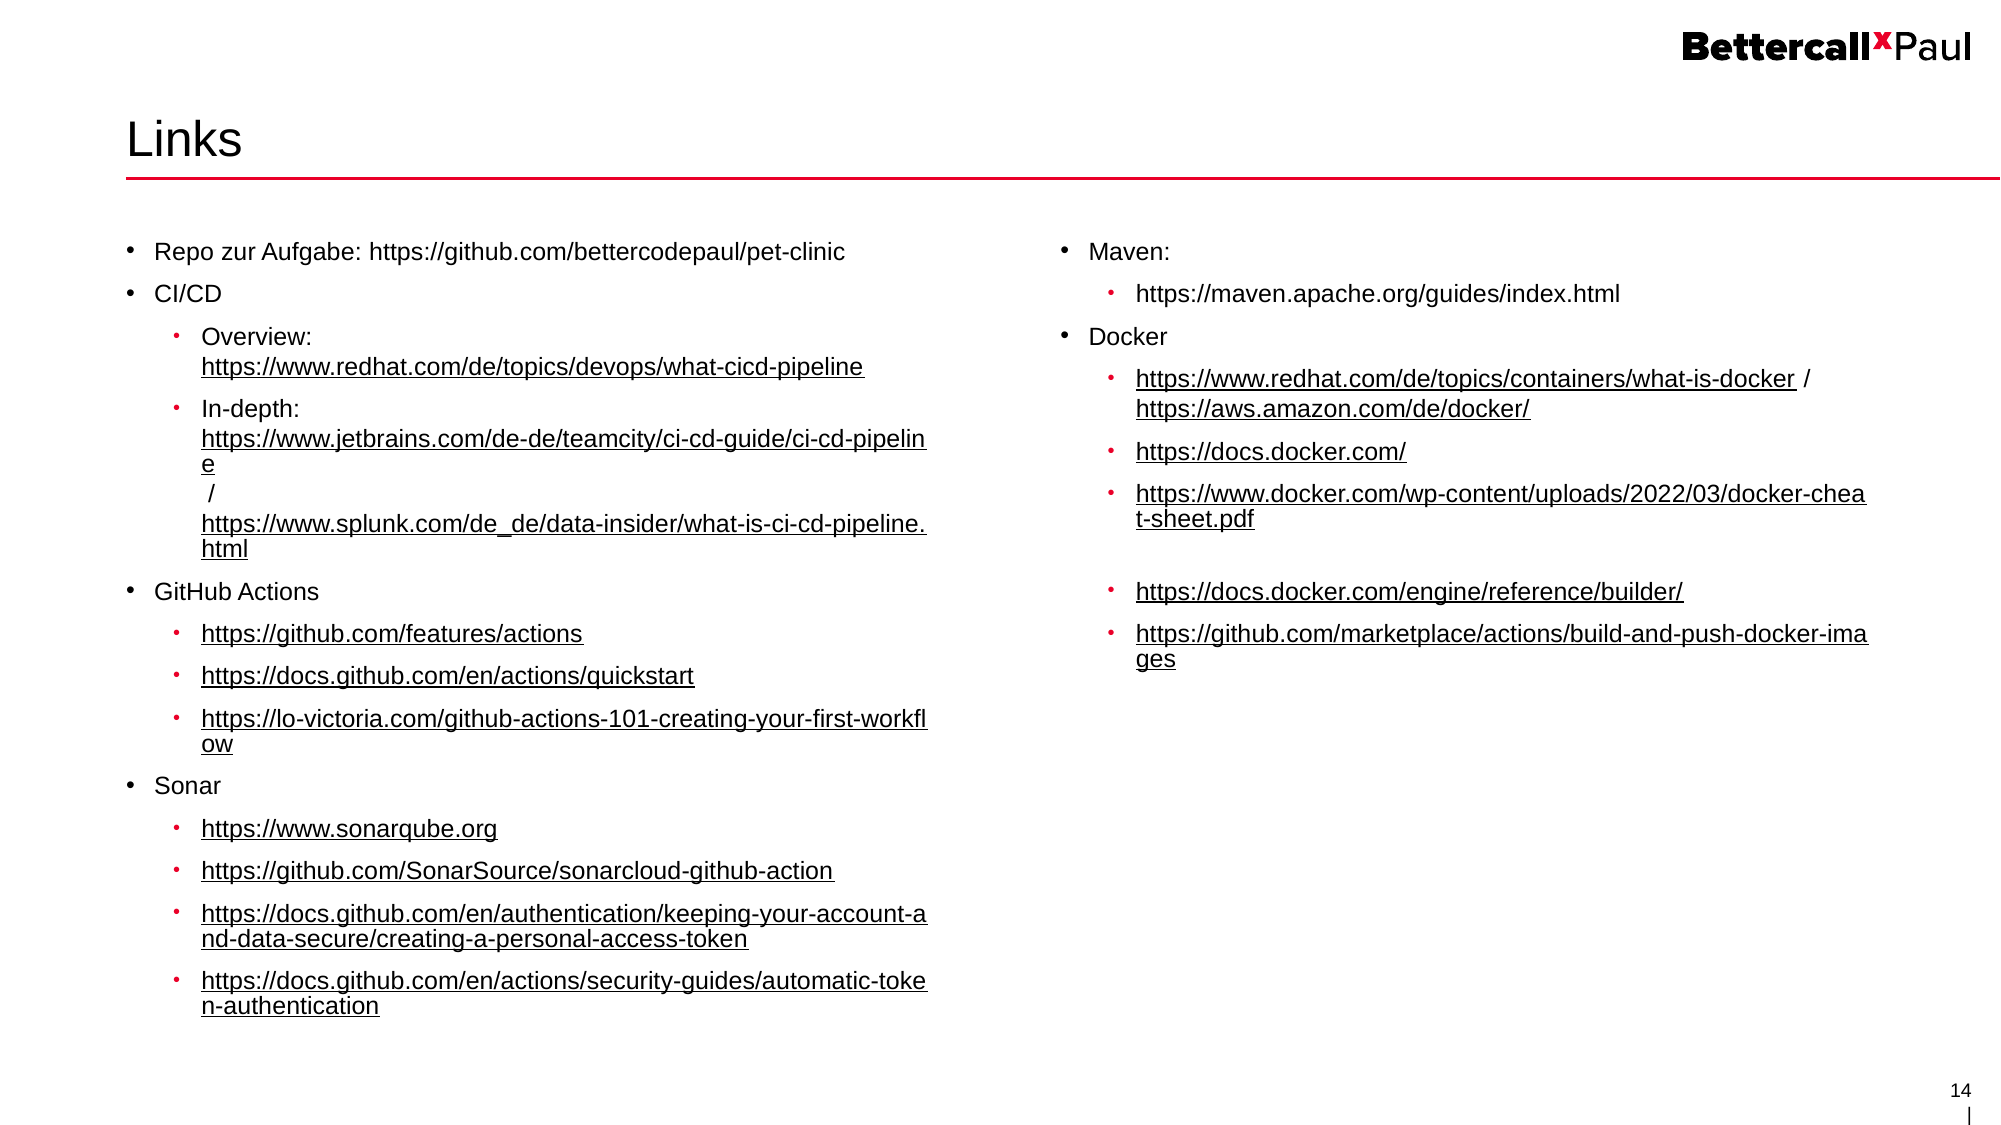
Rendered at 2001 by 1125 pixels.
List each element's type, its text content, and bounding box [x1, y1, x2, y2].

list Repo zur Aufgabe: https://github.com/bettercodepaul/pet-clinic CI/CD Overview: https://www.redhat.com/de/topics/devops/what-cicd-pipeline In-depth: https://www.jetbrains.com/de-de/teamcity/ci-cd-guide/ci-cd-pipeline / https://www.splunk.com/de_de/data-insider/what-is-ci-cd-pipeline.html GitHub Actions https://github.com/features/actions https://docs.github.com/en/actions/quickstart https://lo-victoria.com/github-actions-101-creating-your-first-workflow Sonar https://www.sonarqube.org https://github.com/SonarSource/sonarcloud-github-action https://docs.github.com/en/authentication/keeping-your-account-and-data-secure/creating-a-personal-access-token https://docs.github.com/en/actions/security-guides/automatic-token-authentication [125, 235, 938, 1062]
title Links [125, 56, 1622, 167]
list Maven: https://maven.apache.org/guides/index.html Docker https://www.redhat.com/de/topics/containers/what-is-docker / https://aws.amazon.com/de/docker/ https://docs.docker.com/ https://www.docker.com/wp-content/uploads/2022/03/docker-cheat-sheet.pdf https://docs.docker.com/engine/reference/builder/ https://github.com/marketplace/actions/build-and-push-docker-images [1060, 235, 1873, 1062]
slide_number 14 | [1947, 1062, 1975, 1125]
